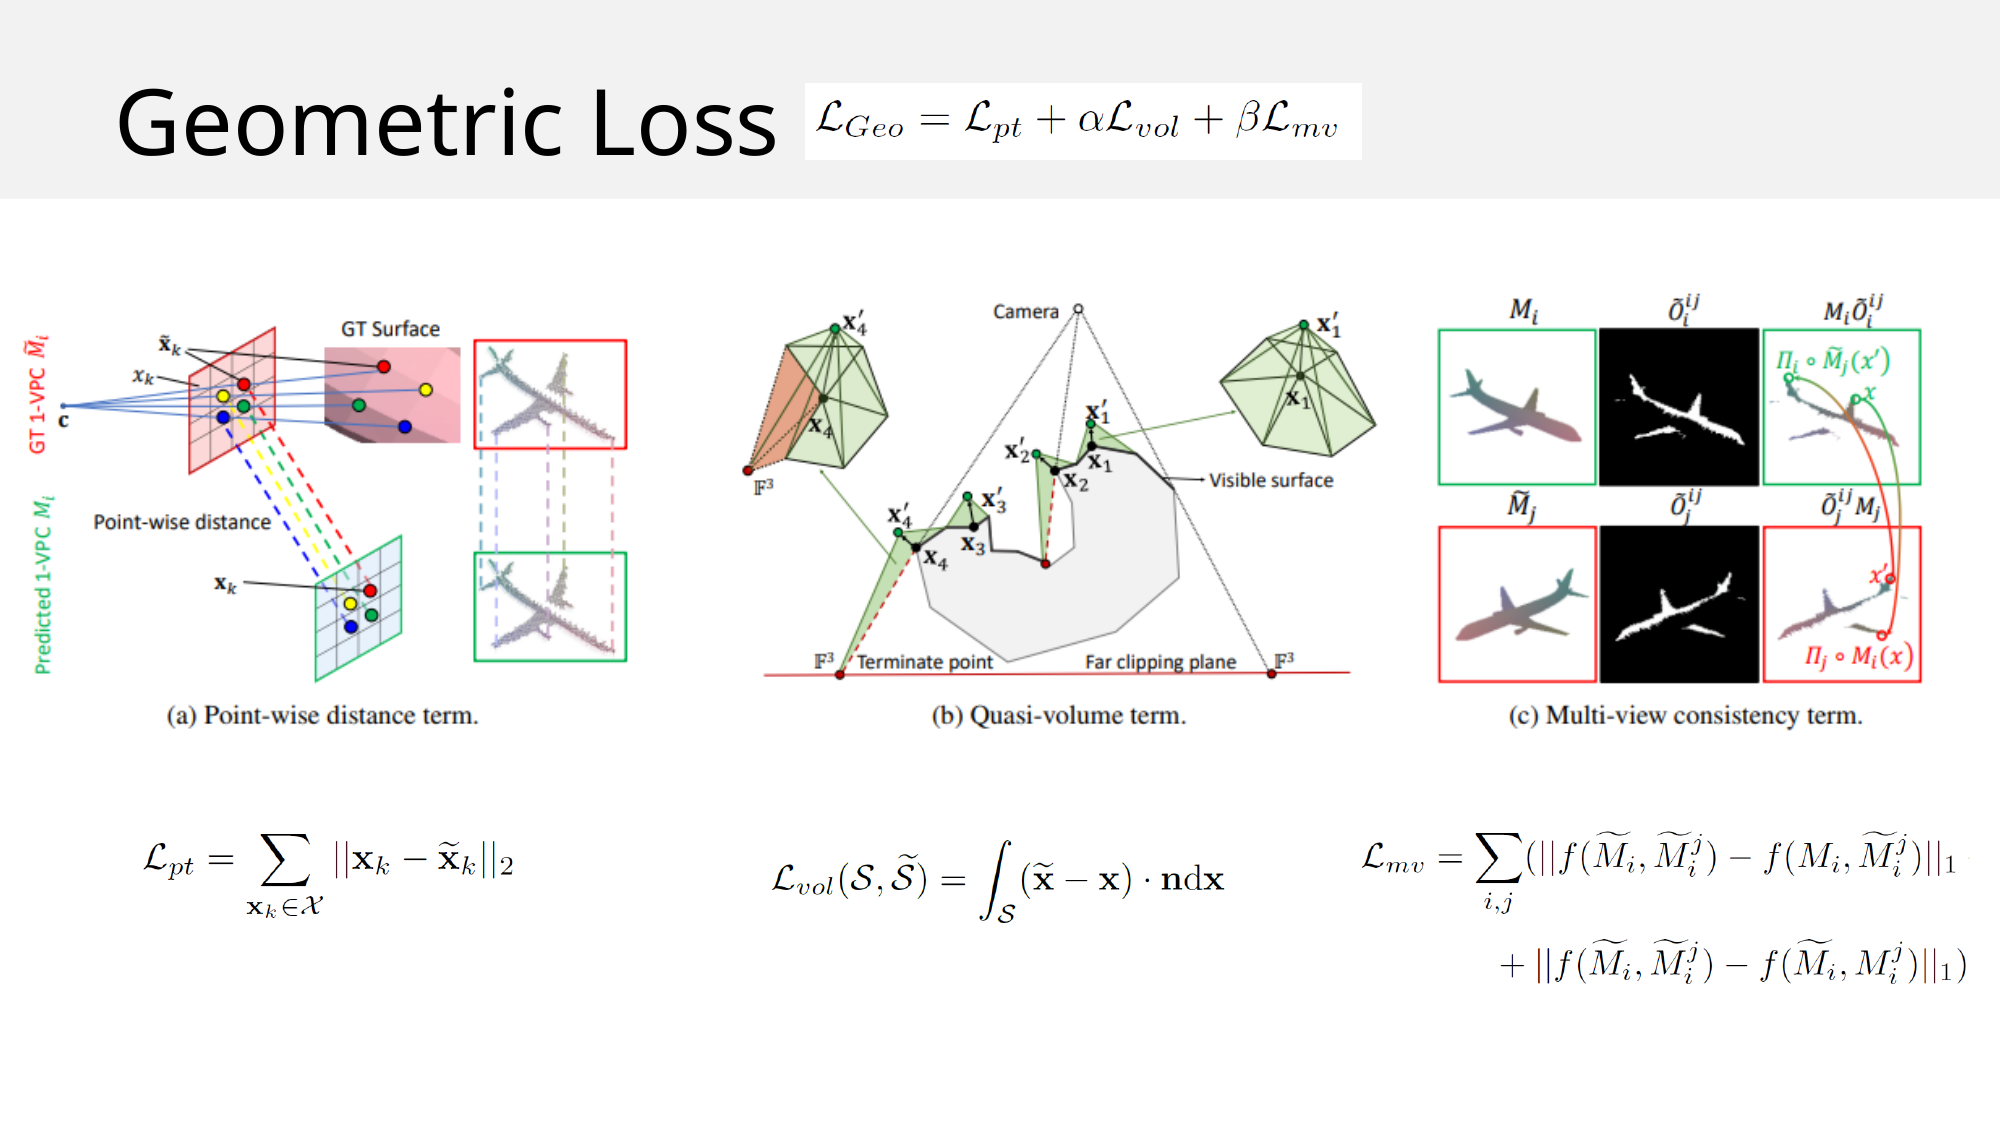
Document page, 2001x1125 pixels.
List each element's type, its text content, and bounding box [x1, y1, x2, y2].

picture [16, 273, 1938, 750]
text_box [1357, 822, 1969, 1027]
picture [771, 822, 1229, 924]
title Geometric Loss [99, 59, 1902, 193]
picture [805, 83, 1362, 160]
picture [142, 822, 518, 924]
